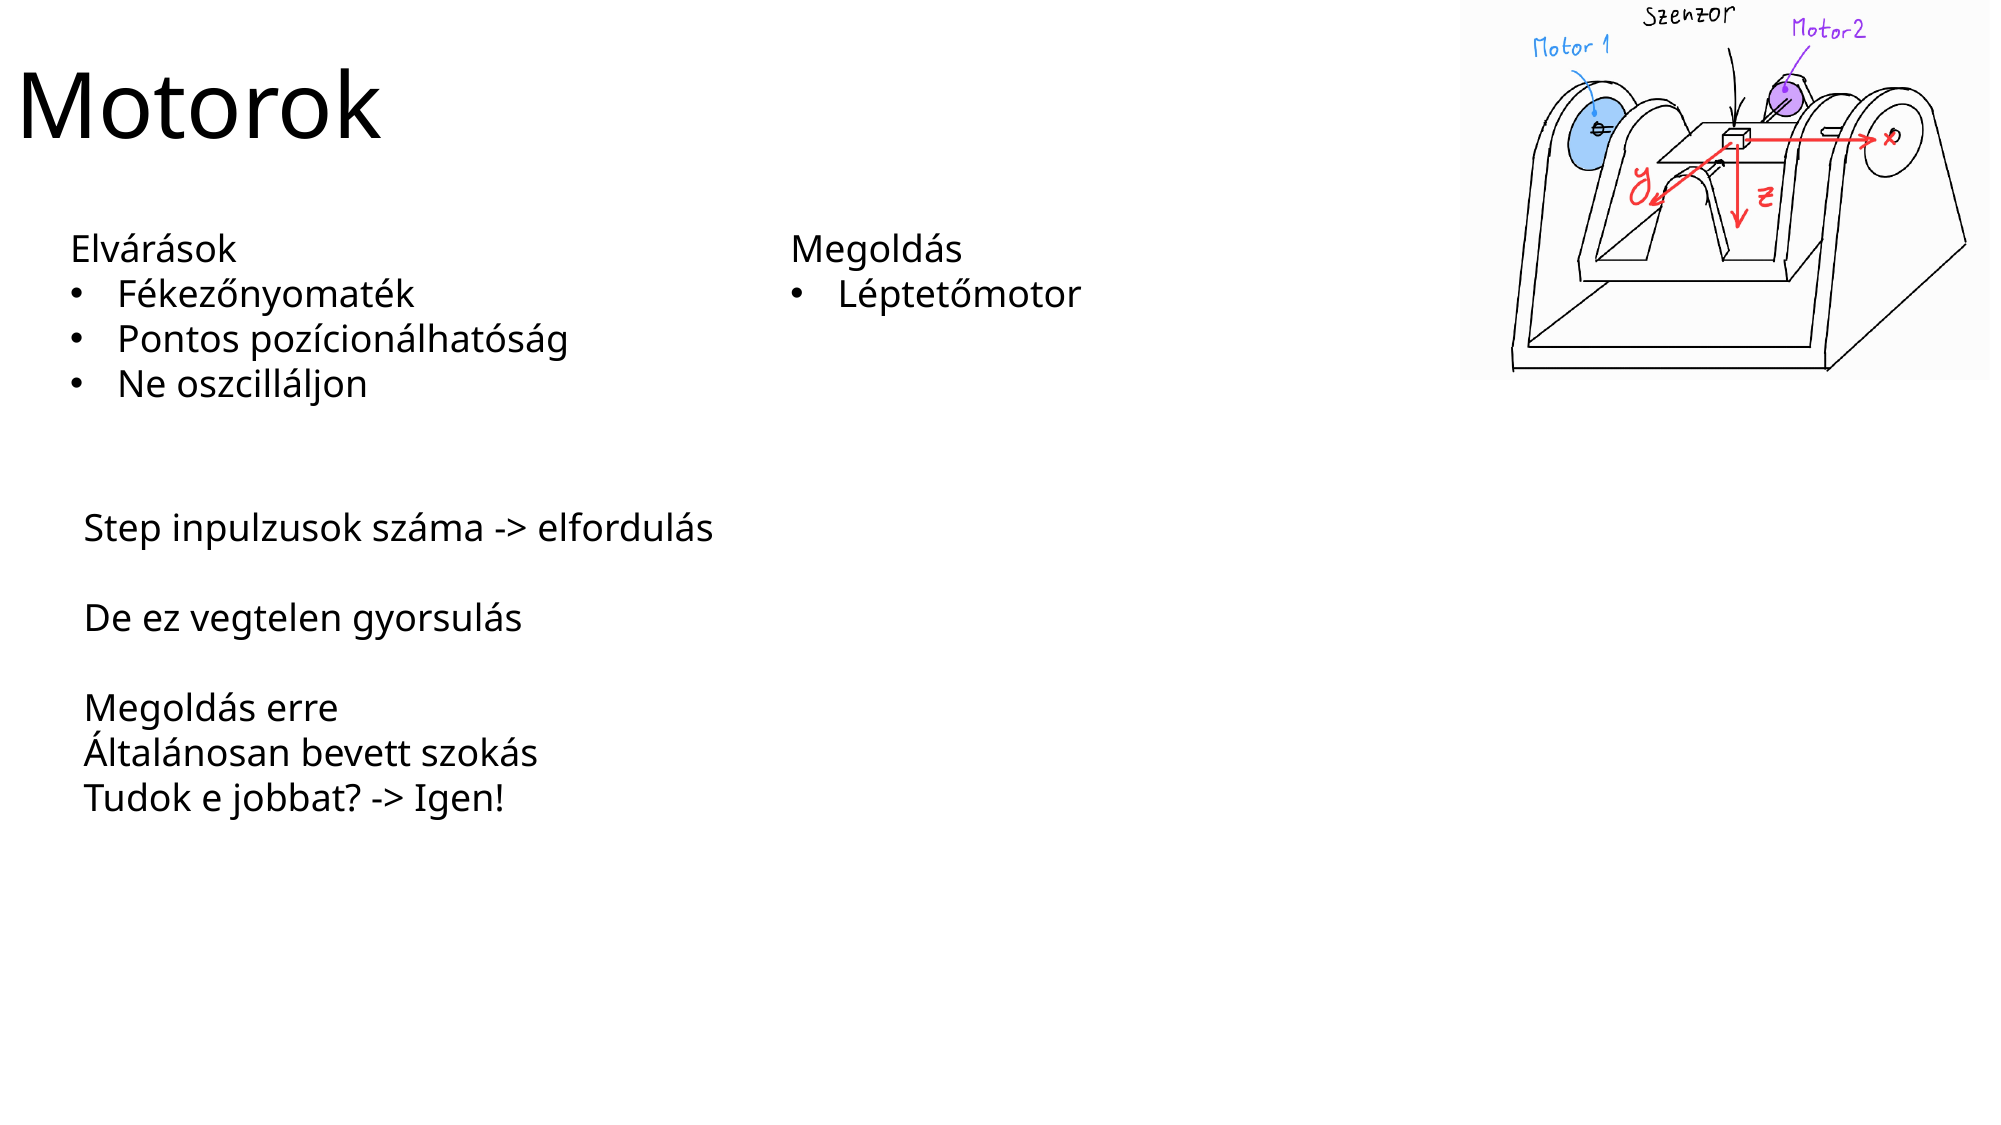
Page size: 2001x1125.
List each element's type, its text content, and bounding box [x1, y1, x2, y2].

text_box Step inpulzusok száma -> elfordulás De ez vegtelen gyorsulás Megoldás erre Általánosan bevett szokás Tudok e jobbat? -> Igen! [69, 496, 730, 827]
picture [1459, 0, 1991, 380]
text_box Elvárások Fékezőnyomaték Pontos pozícionálhatóság Ne oszcilláljon [55, 217, 624, 413]
text_box Megoldás Léptetőmotor [775, 217, 1344, 323]
title Motorok [0, 0, 1459, 218]
